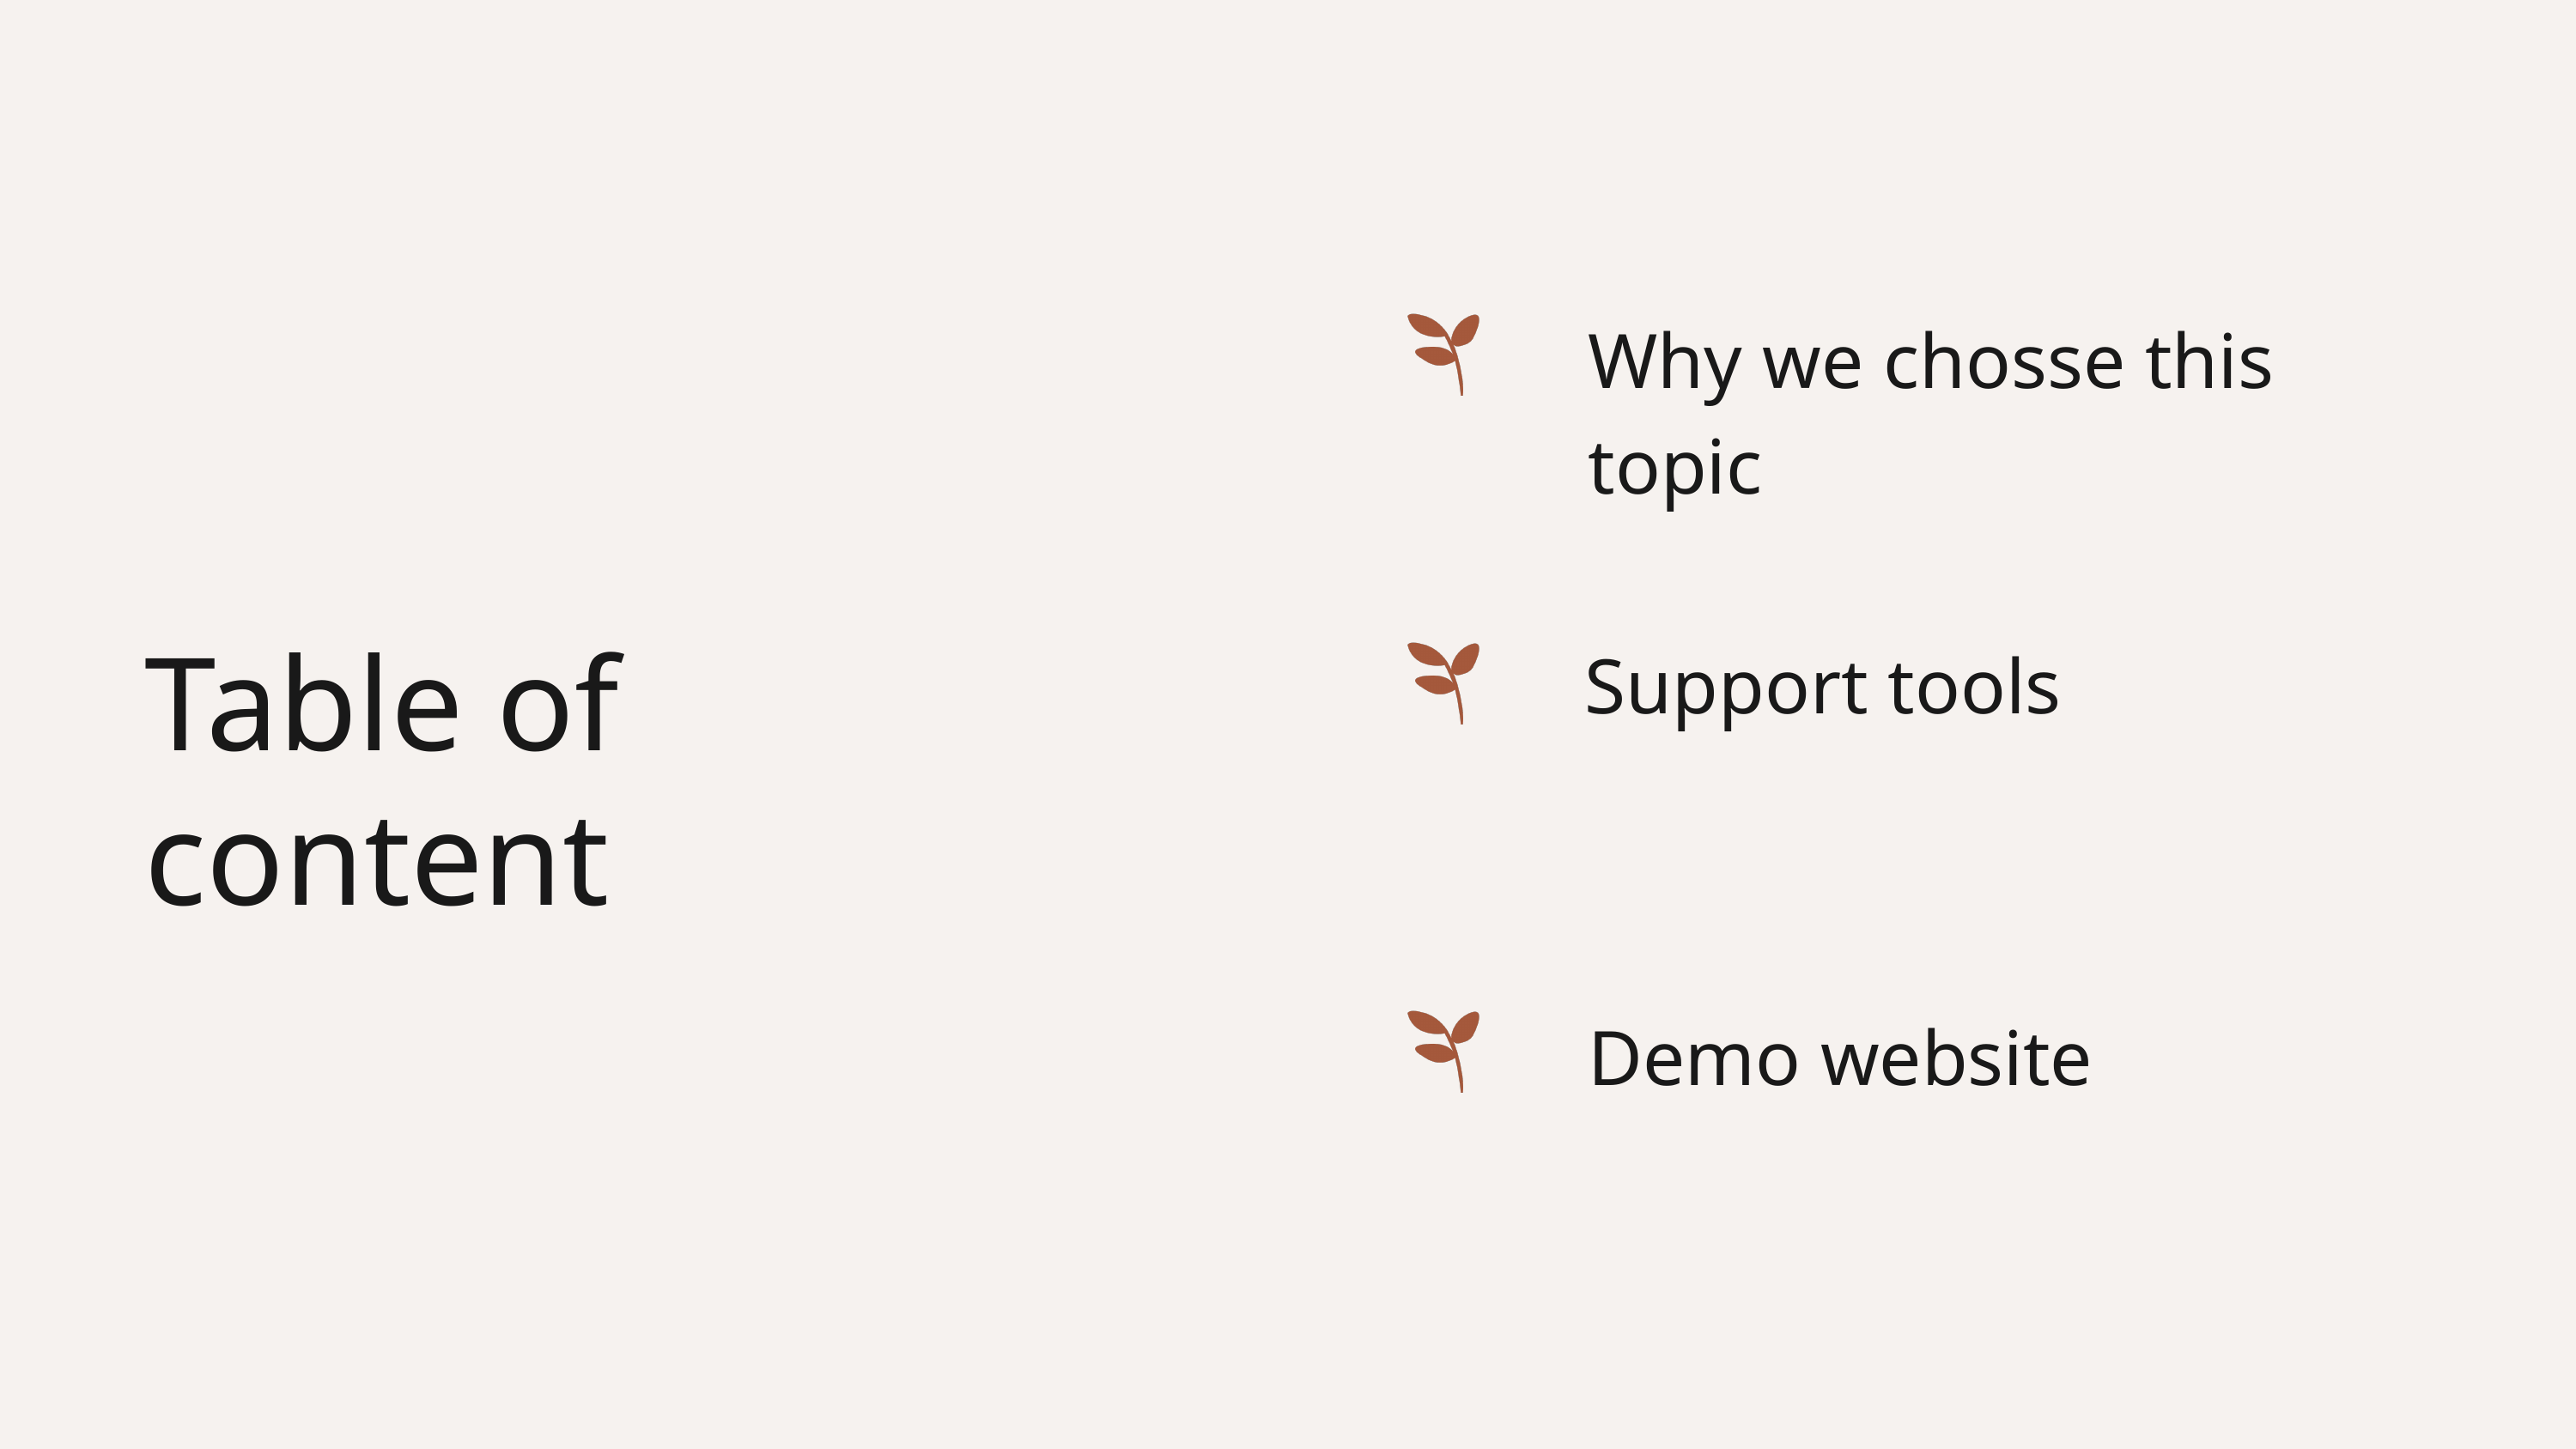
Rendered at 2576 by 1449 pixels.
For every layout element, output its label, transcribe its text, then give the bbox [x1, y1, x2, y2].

text_box [1407, 1006, 1485, 1093]
text_box Demo website [1588, 995, 2233, 1100]
text_box Why we chosse this topic [1588, 298, 2382, 509]
text_box Support tools [1584, 623, 2230, 730]
text_box Table of content [144, 621, 1087, 931]
text_box [1407, 638, 1485, 724]
text_box [1407, 309, 1485, 396]
